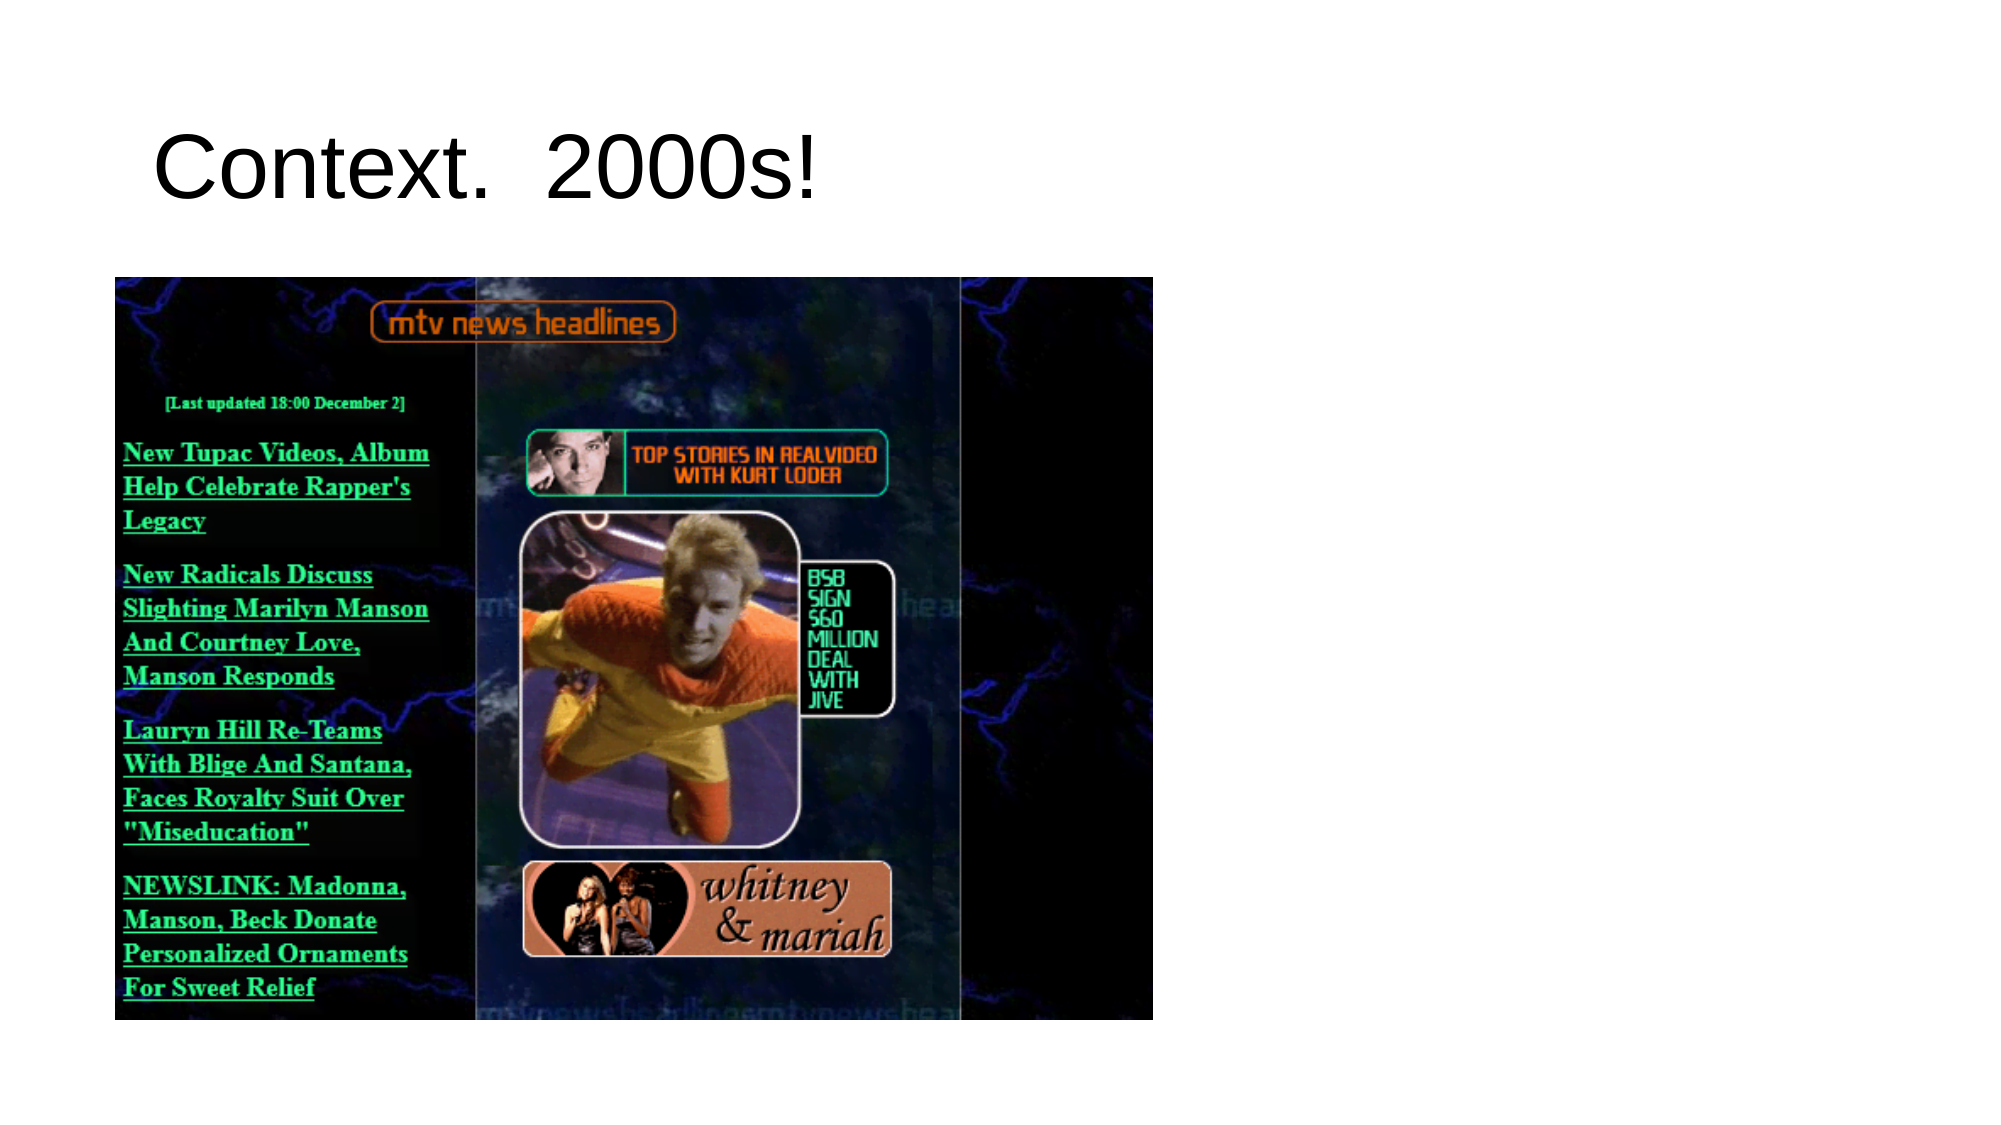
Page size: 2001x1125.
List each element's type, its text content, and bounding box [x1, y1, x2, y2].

title Context. 2000s! [137, 59, 1863, 278]
picture [115, 277, 1153, 1020]
